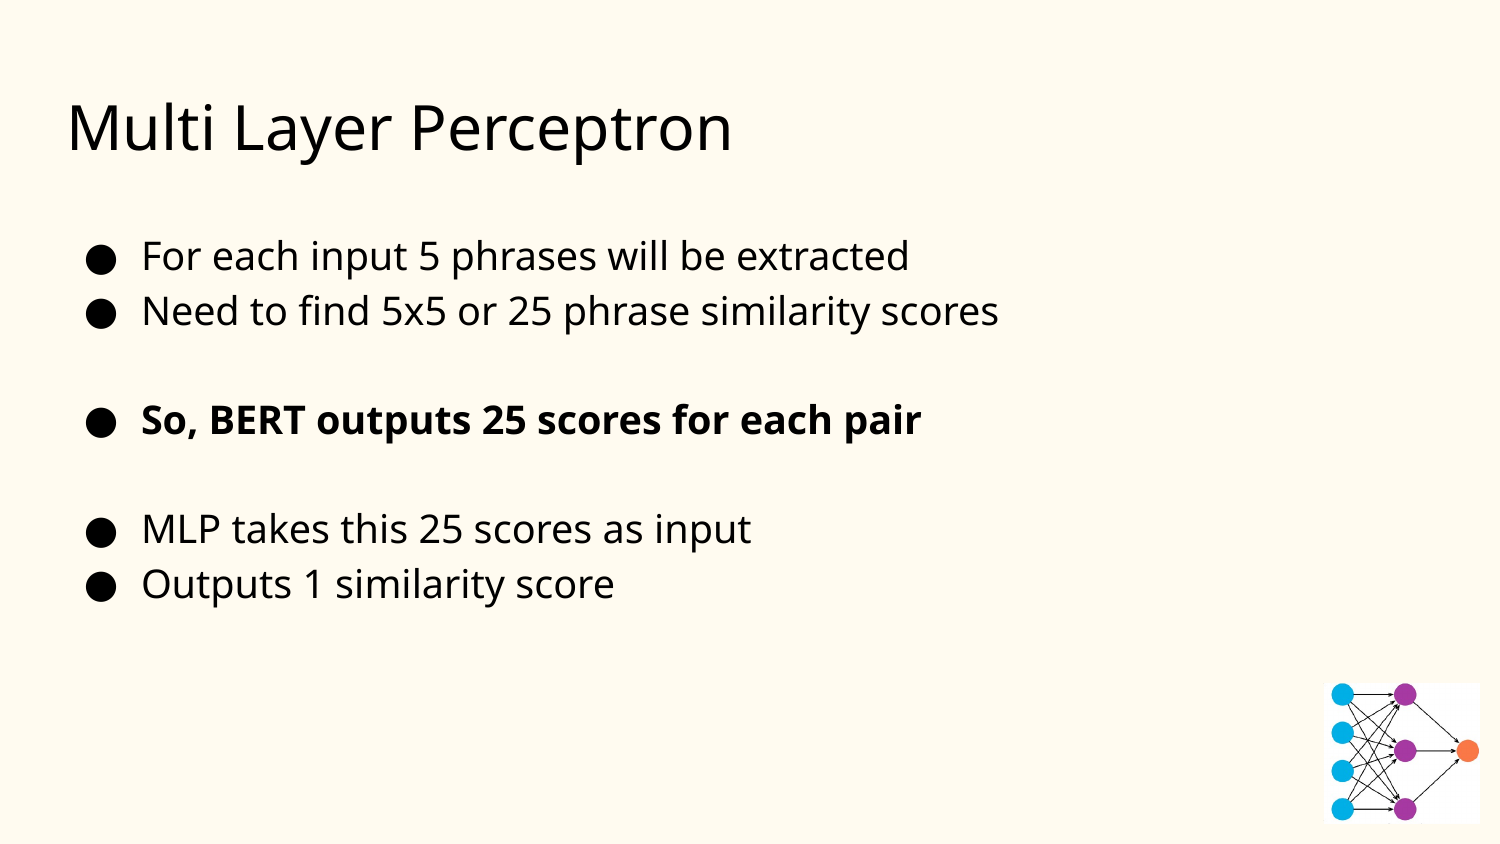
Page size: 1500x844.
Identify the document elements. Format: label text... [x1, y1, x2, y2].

picture [1323, 682, 1481, 824]
title Multi Layer Perceptron [51, 72, 1449, 174]
list For each input 5 phrases will be extracted Need to find 5x5 or 25 phrase similarity scores So, BERT outputs 25 scores for each pair MLP takes this 25 scores as input Outputs 1 similarity score [51, 209, 1295, 701]
